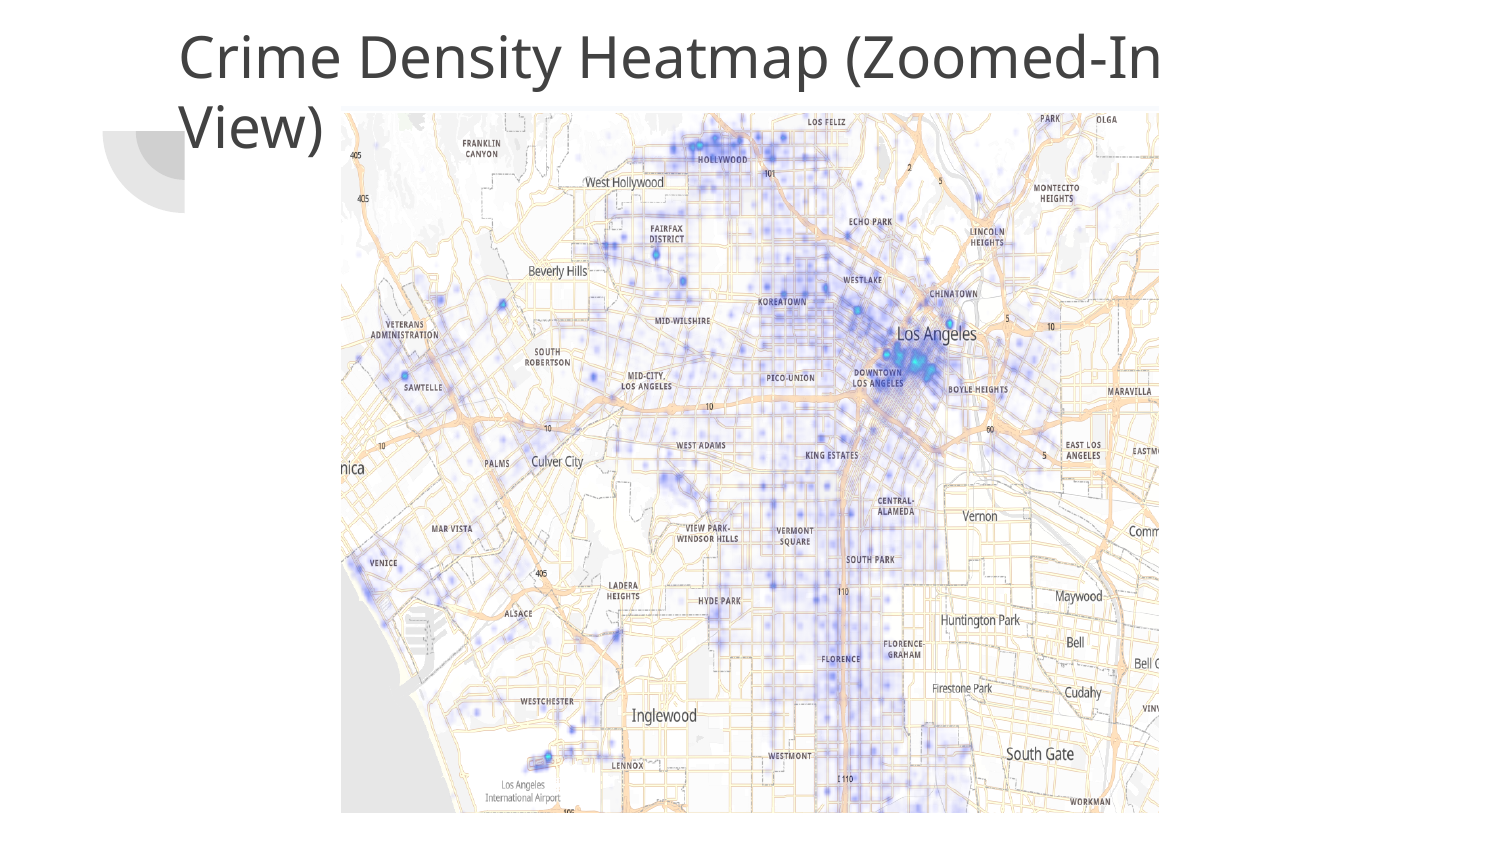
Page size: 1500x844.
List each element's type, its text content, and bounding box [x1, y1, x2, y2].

text_box Crime Density Heatmap (Zoomed-In View) [163, 5, 1337, 176]
picture [341, 106, 1159, 813]
